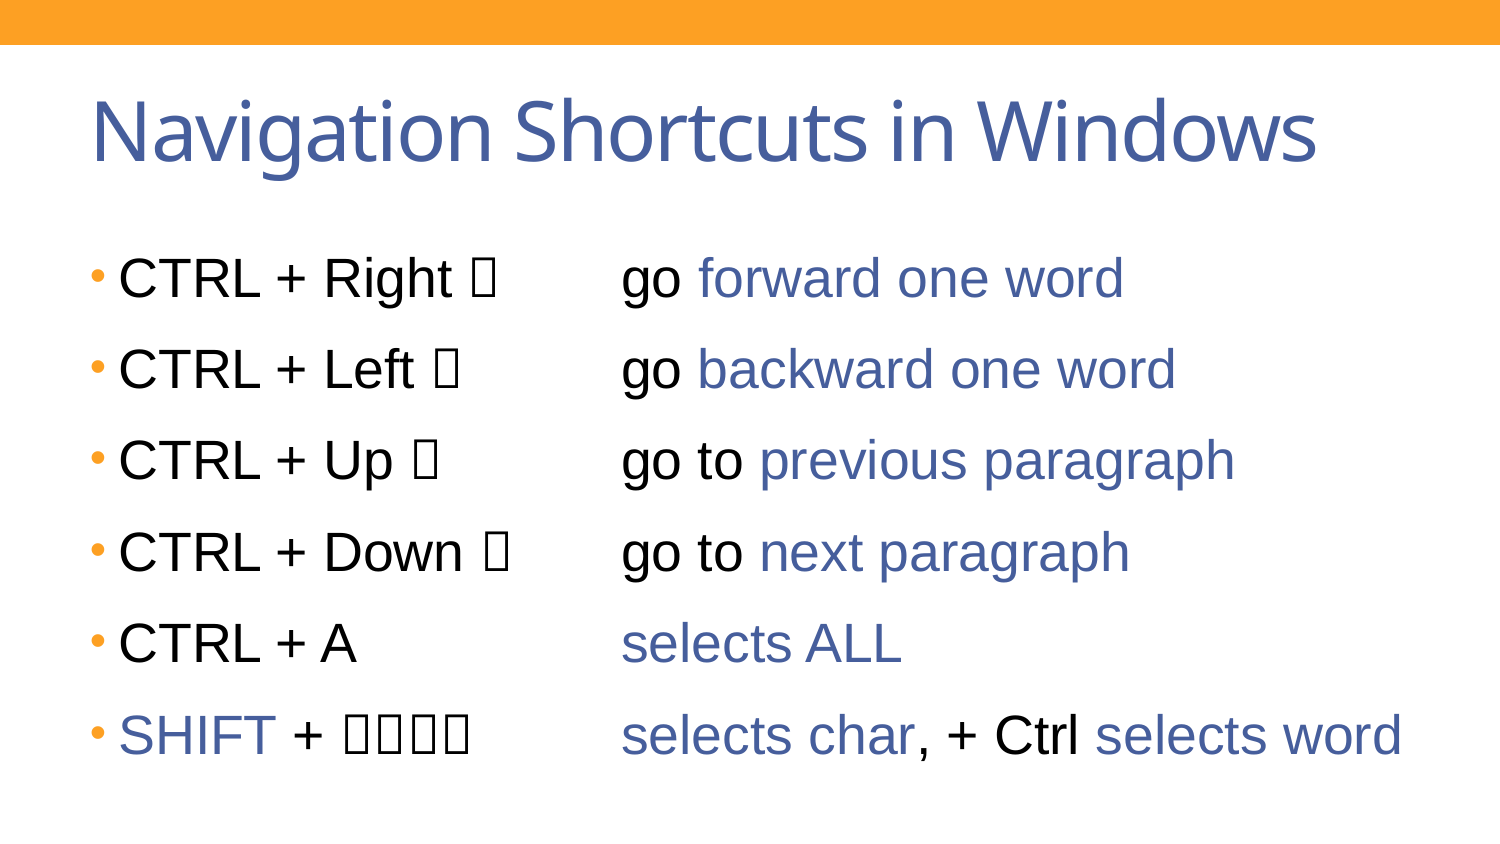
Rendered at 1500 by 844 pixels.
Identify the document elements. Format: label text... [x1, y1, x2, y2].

list CTRL + Right  go forward one word CTRL + Left  go backward one word CTRL + Up  go to previous paragraph CTRL + Down  go to next paragraph CTRL + A selects ALL SHIFT +  selects char, + Ctrl selects word [74, 221, 1459, 827]
title Navigation Shortcuts in Windows [74, 67, 1425, 190]
